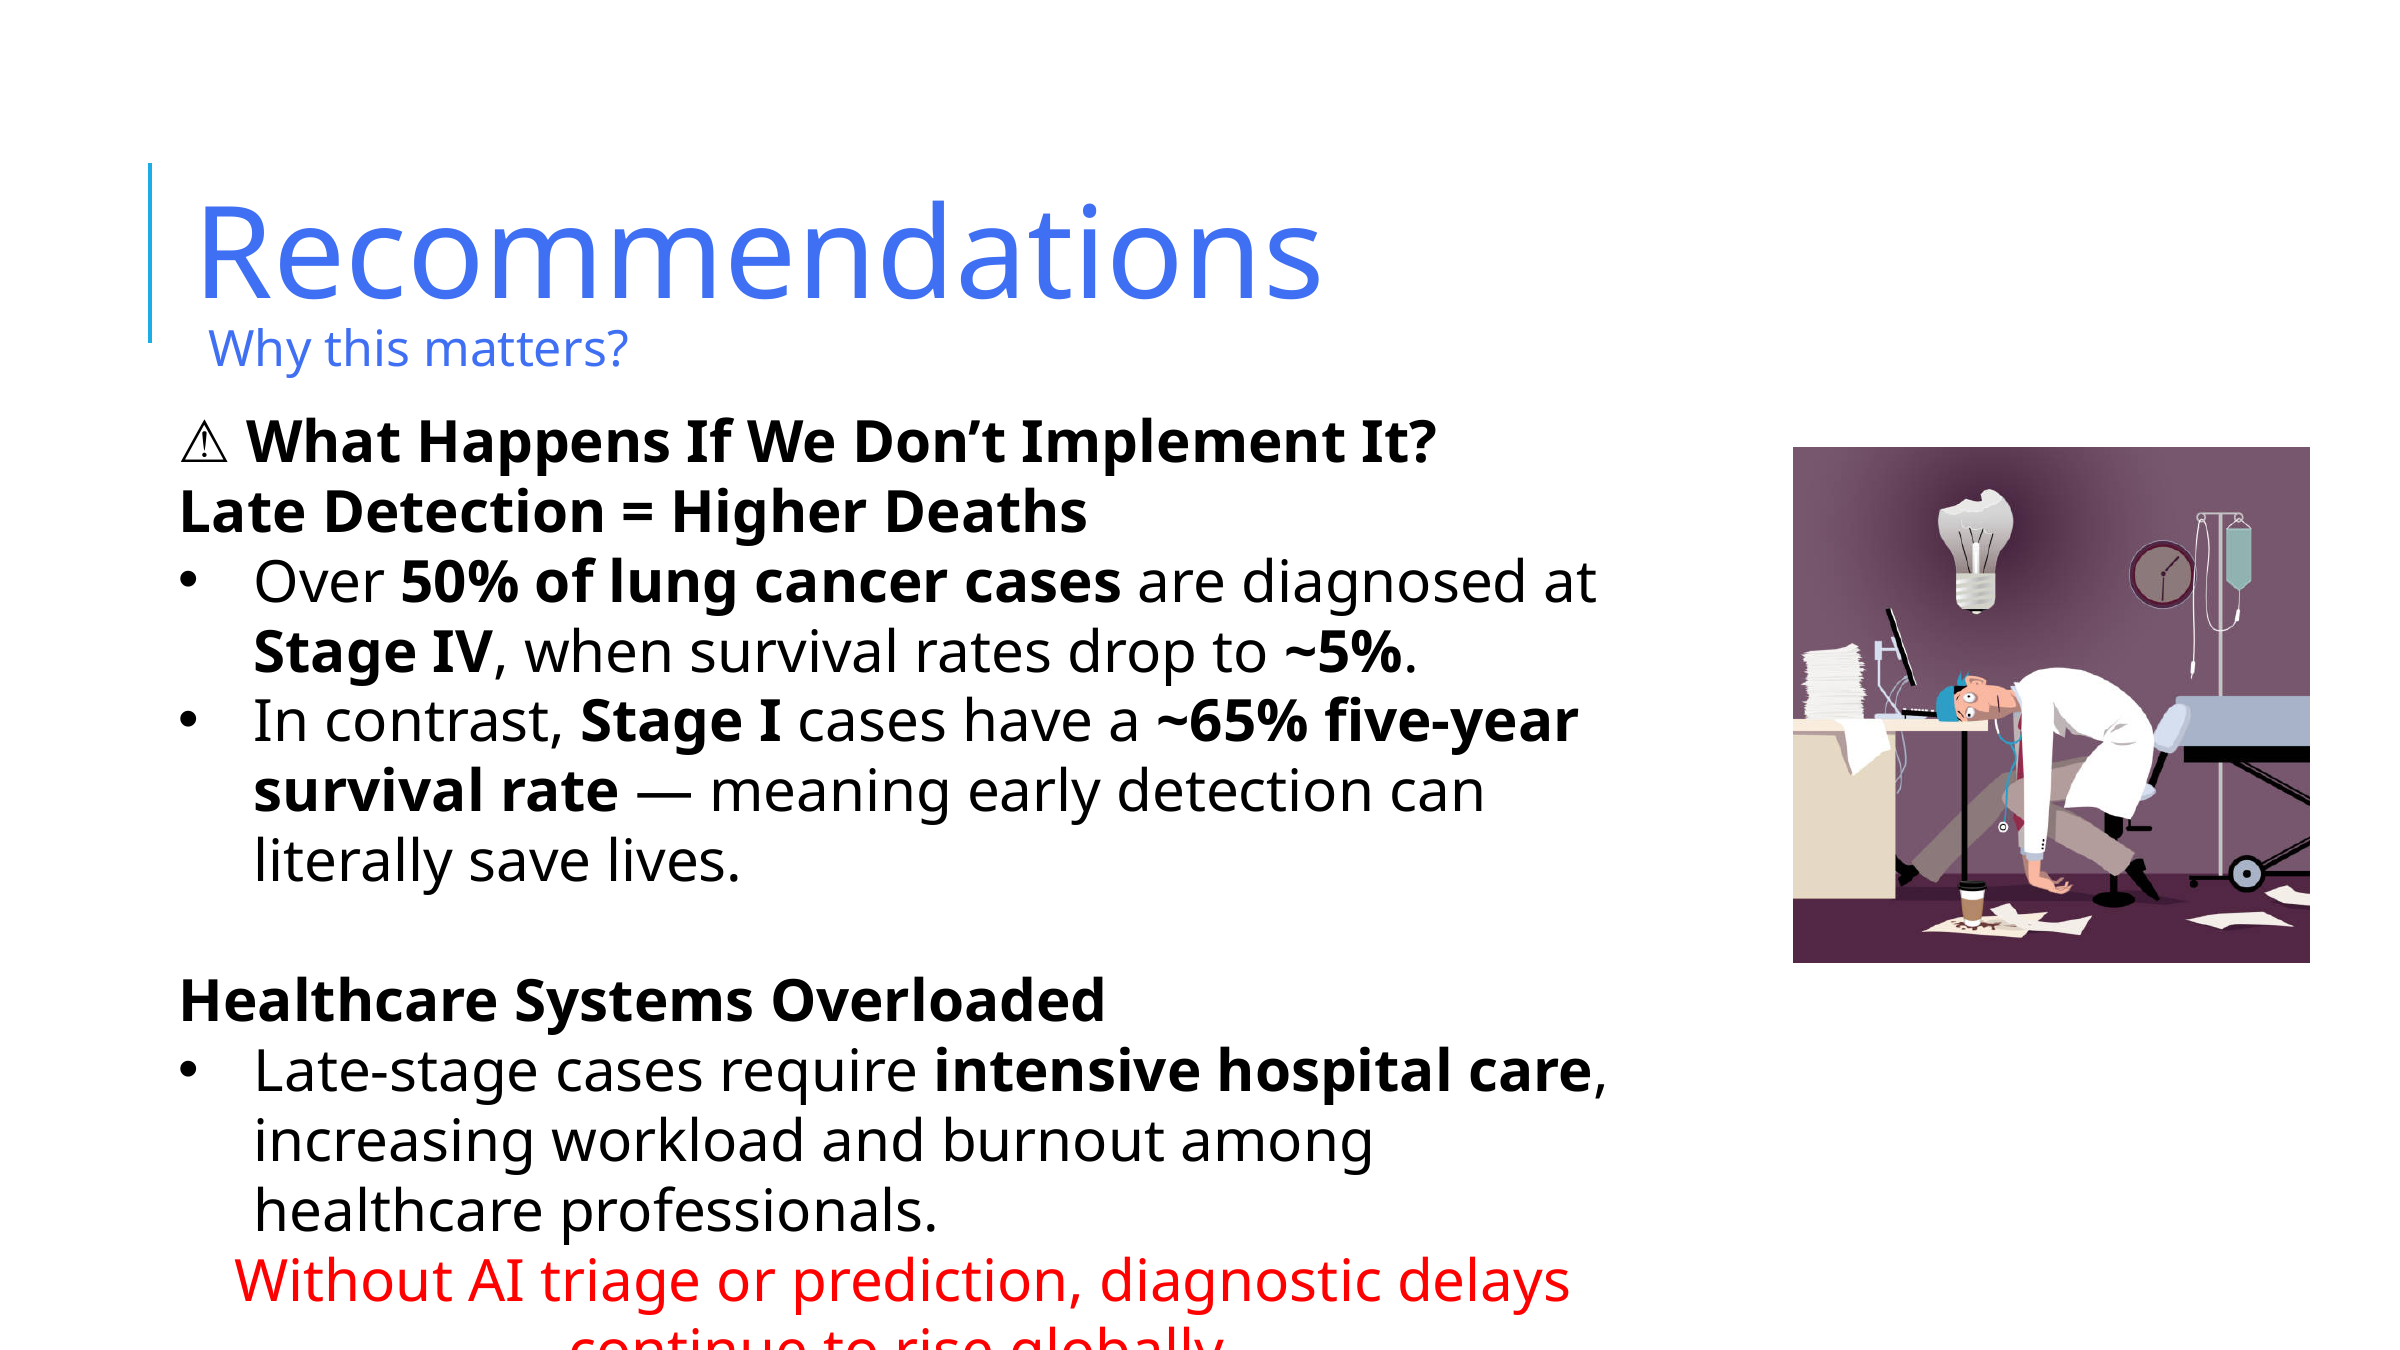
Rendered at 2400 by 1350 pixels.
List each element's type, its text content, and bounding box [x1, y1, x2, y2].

picture [1793, 447, 2310, 963]
text_box [193, 388, 1694, 1148]
text_box Why this matters? [193, 300, 1394, 384]
text_box Recommendations [193, 163, 1434, 324]
text_box ⚠️ What Happens If We Don’t Implement It? Late Detection = Higher Deaths Over 50% of lung cancer cases are diagnosed at Stage IV, when survival rates drop to ~5%. In contrast, Stage I cases have a ~65% five-year survival rate — meaning early detection can literally save lives. Healthcare Systems Overloaded Late-stage cases require intensive hospital care, increasing workload and burnout among healthcare professionals. Without AI triage or prediction, diagnostic delays continue to rise globally. [164, 396, 1642, 1350]
